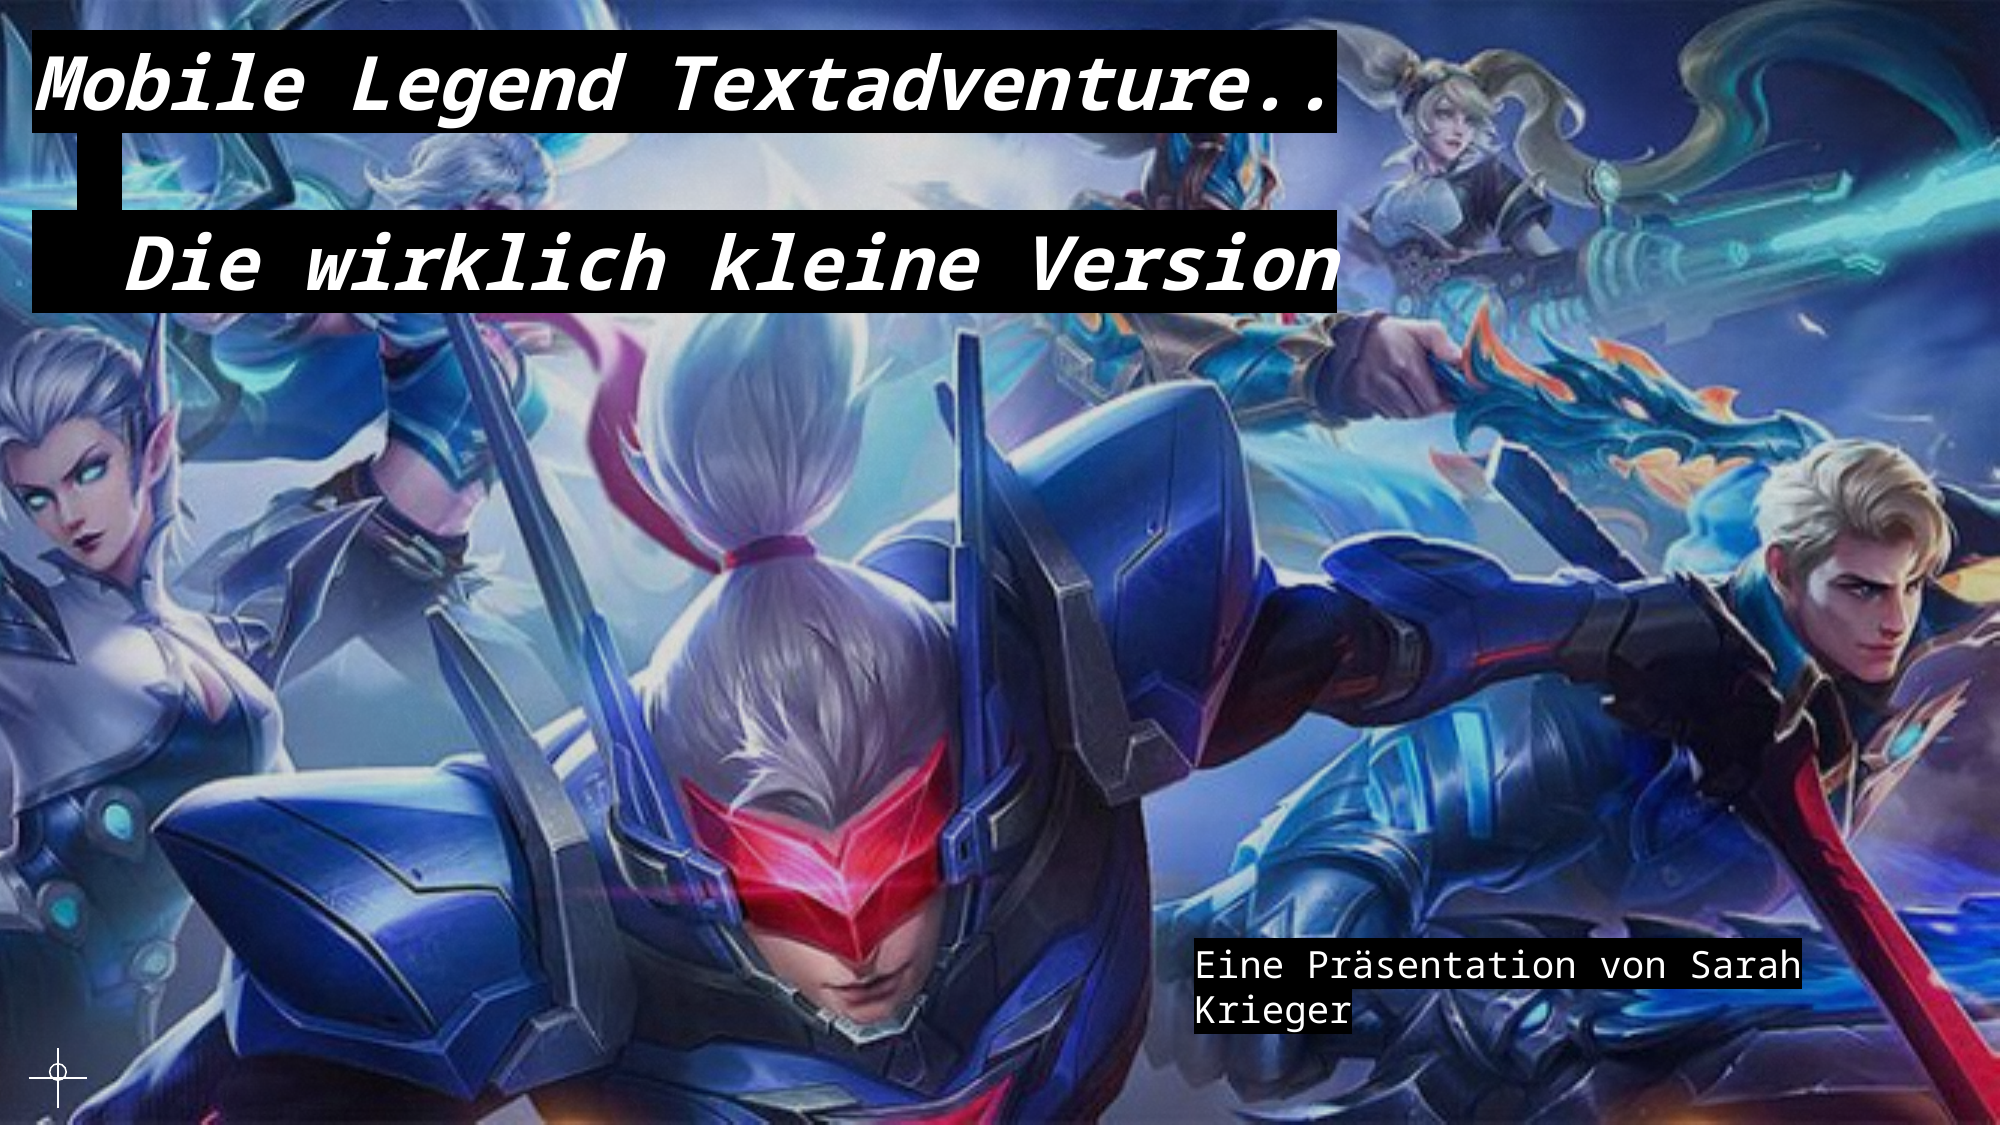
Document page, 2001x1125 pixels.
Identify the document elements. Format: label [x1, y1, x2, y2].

text_box [28, 1047, 88, 1109]
picture [0, 0, 2000, 1125]
